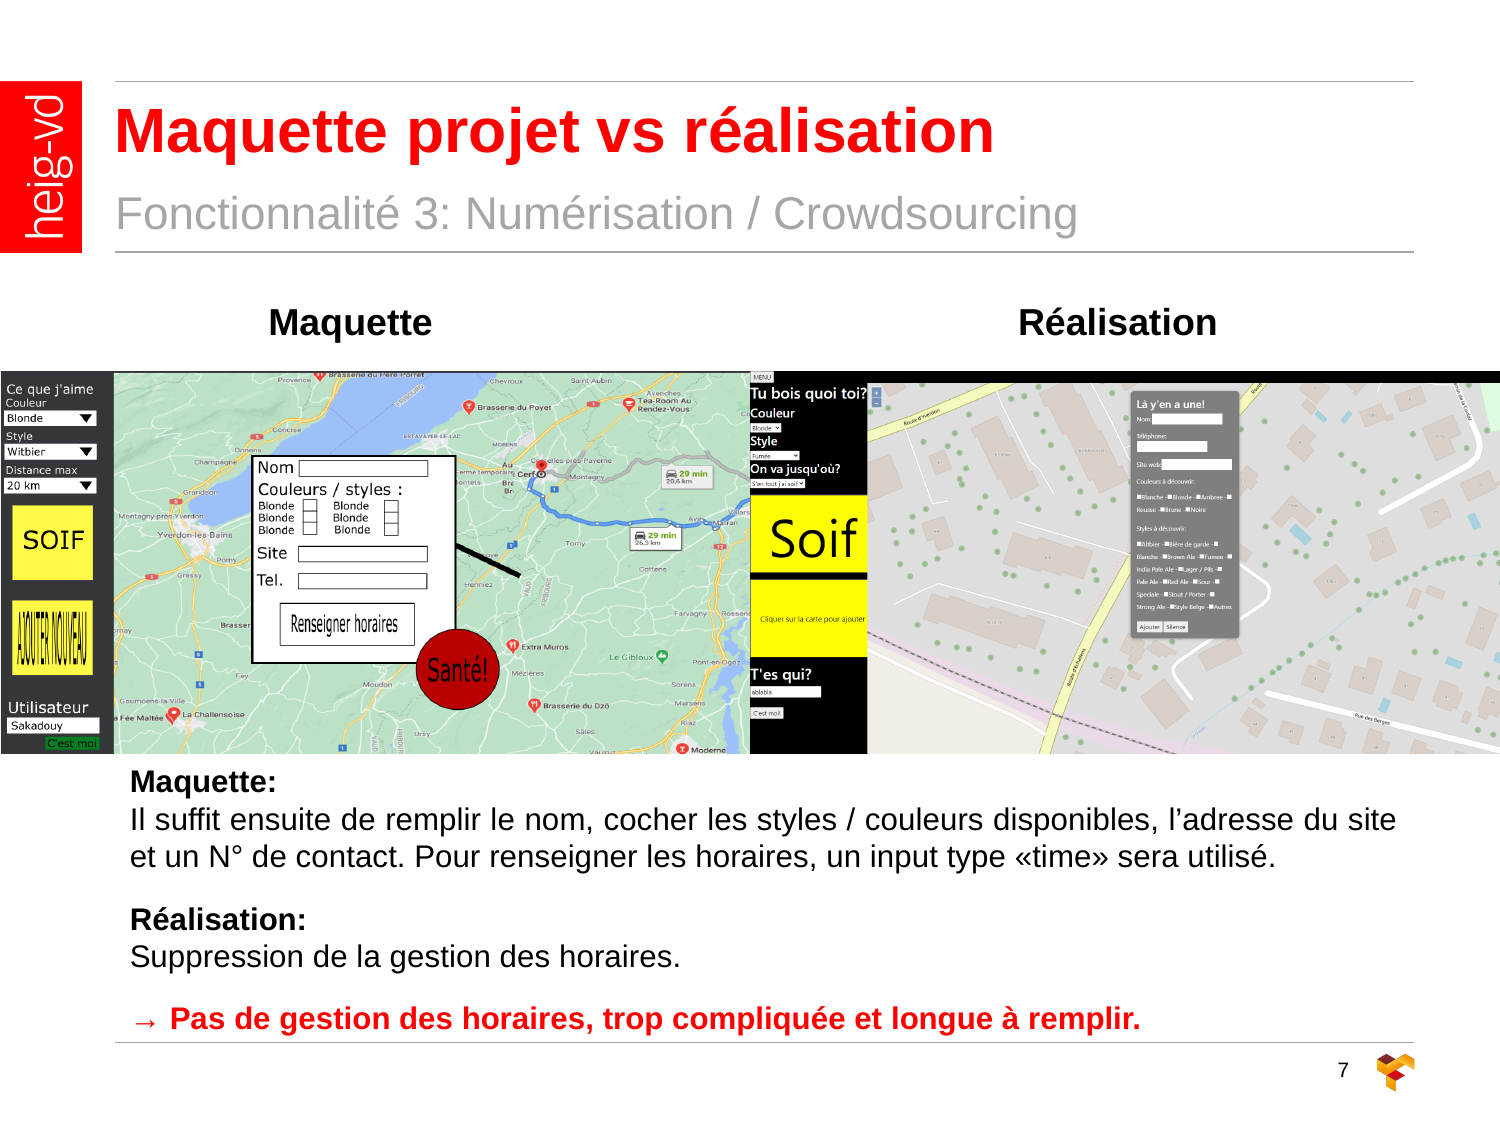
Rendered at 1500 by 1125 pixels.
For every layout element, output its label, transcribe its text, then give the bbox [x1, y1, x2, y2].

list Fonctionnalité 3: Numérisation / Crowdsourcing [115, 173, 1415, 253]
text_box Maquette [253, 285, 454, 351]
picture [0, 81, 82, 253]
text_box Réalisation [1003, 285, 1247, 351]
list Maquette projet vs réalisation [114, 83, 1415, 173]
picture [0, 371, 1500, 754]
slide_number 7 [1014, 1042, 1365, 1096]
picture [1374, 1051, 1417, 1094]
text_box Maquette: Il suffit ensuite de remplir le nom, cocher les styles / couleurs disponibles, l’adresse du site et un N° de contact. Pour renseigner les horaires, un input type «time» sera utilisé. Réalisation: Suppression de la gestion des horaires. → Pas de gestion des horaires, trop compliquée et longue à remplir. [115, 763, 1415, 1044]
